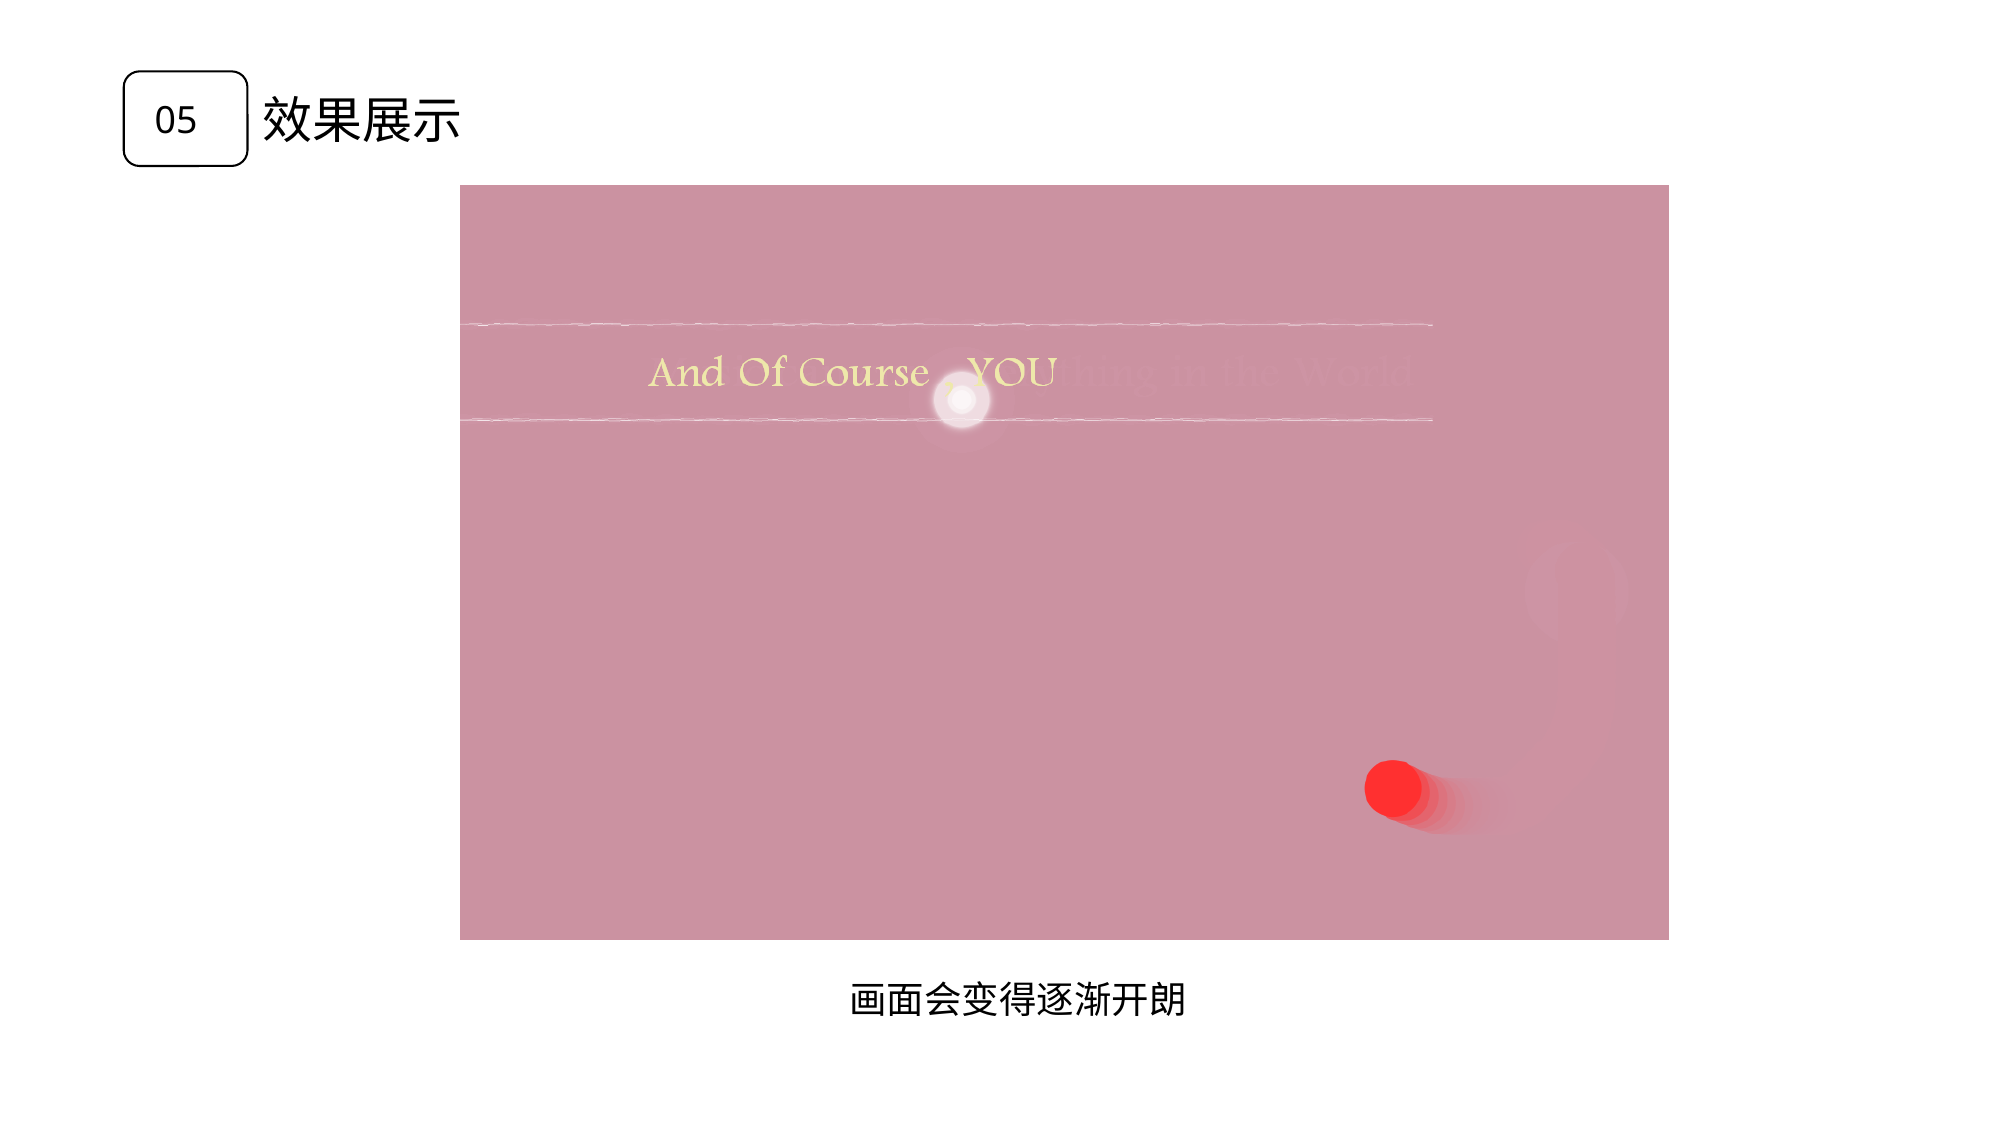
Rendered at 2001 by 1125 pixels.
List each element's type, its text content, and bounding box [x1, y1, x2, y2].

text_box 05 [139, 88, 247, 149]
text_box [122, 70, 248, 168]
text_box 画面会变得逐渐开朗 [834, 968, 1575, 1029]
picture [460, 184, 1669, 940]
text_box 效果展示 [247, 80, 605, 156]
